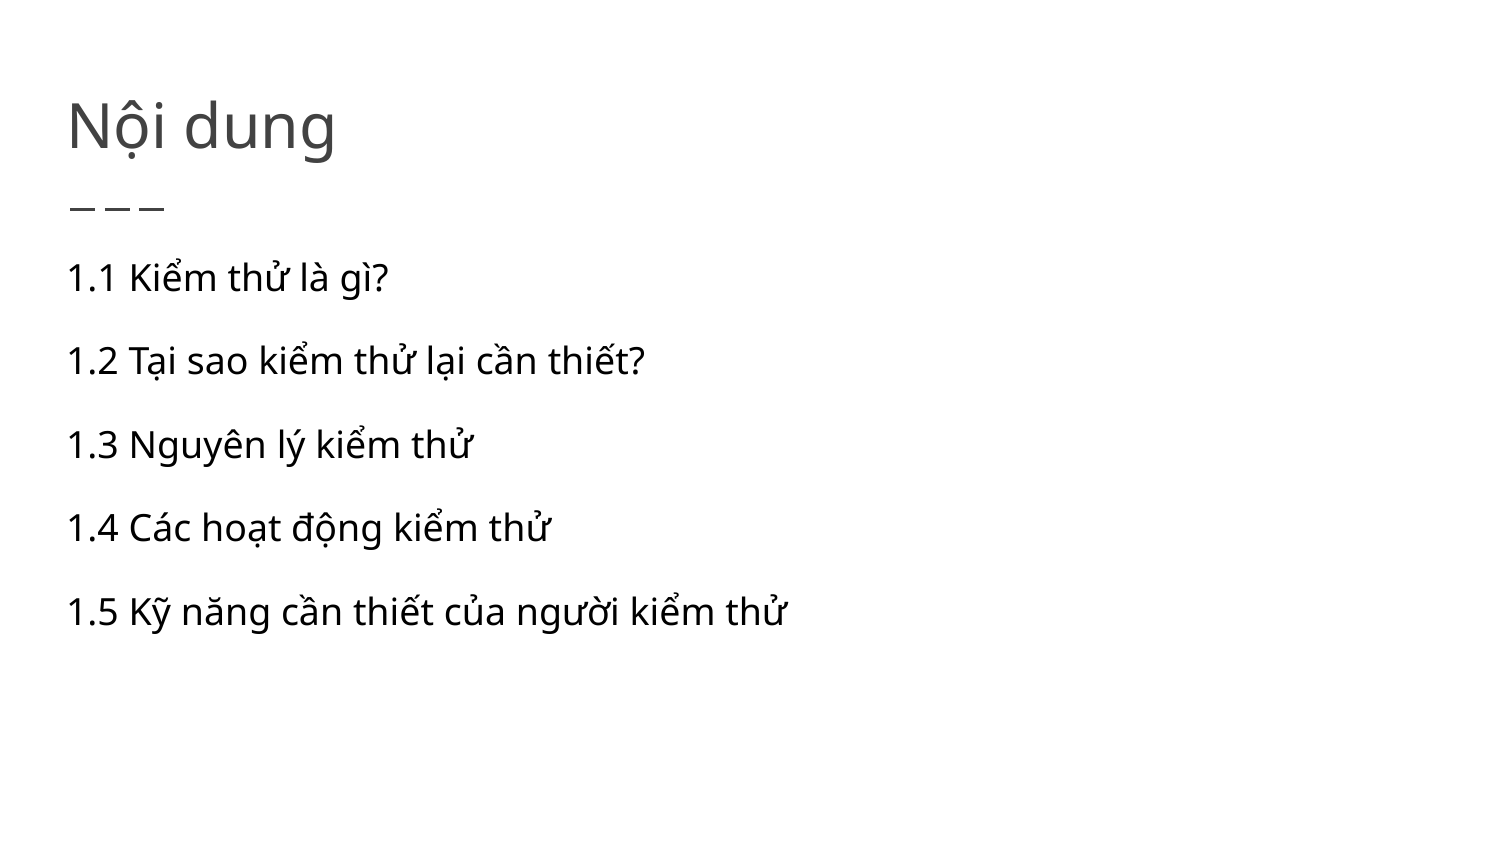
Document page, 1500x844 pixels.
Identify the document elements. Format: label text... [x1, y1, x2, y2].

title Nội dung [51, 61, 1449, 182]
list 1.1 Kiểm thử là gì? 1.2 Tại sao kiểm thử lại cần thiết? 1.3 Nguyên lý kiểm thử 1.4 Các hoạt động kiểm thử 1.5 Kỹ năng cần thiết của người kiểm thử [51, 228, 1449, 788]
